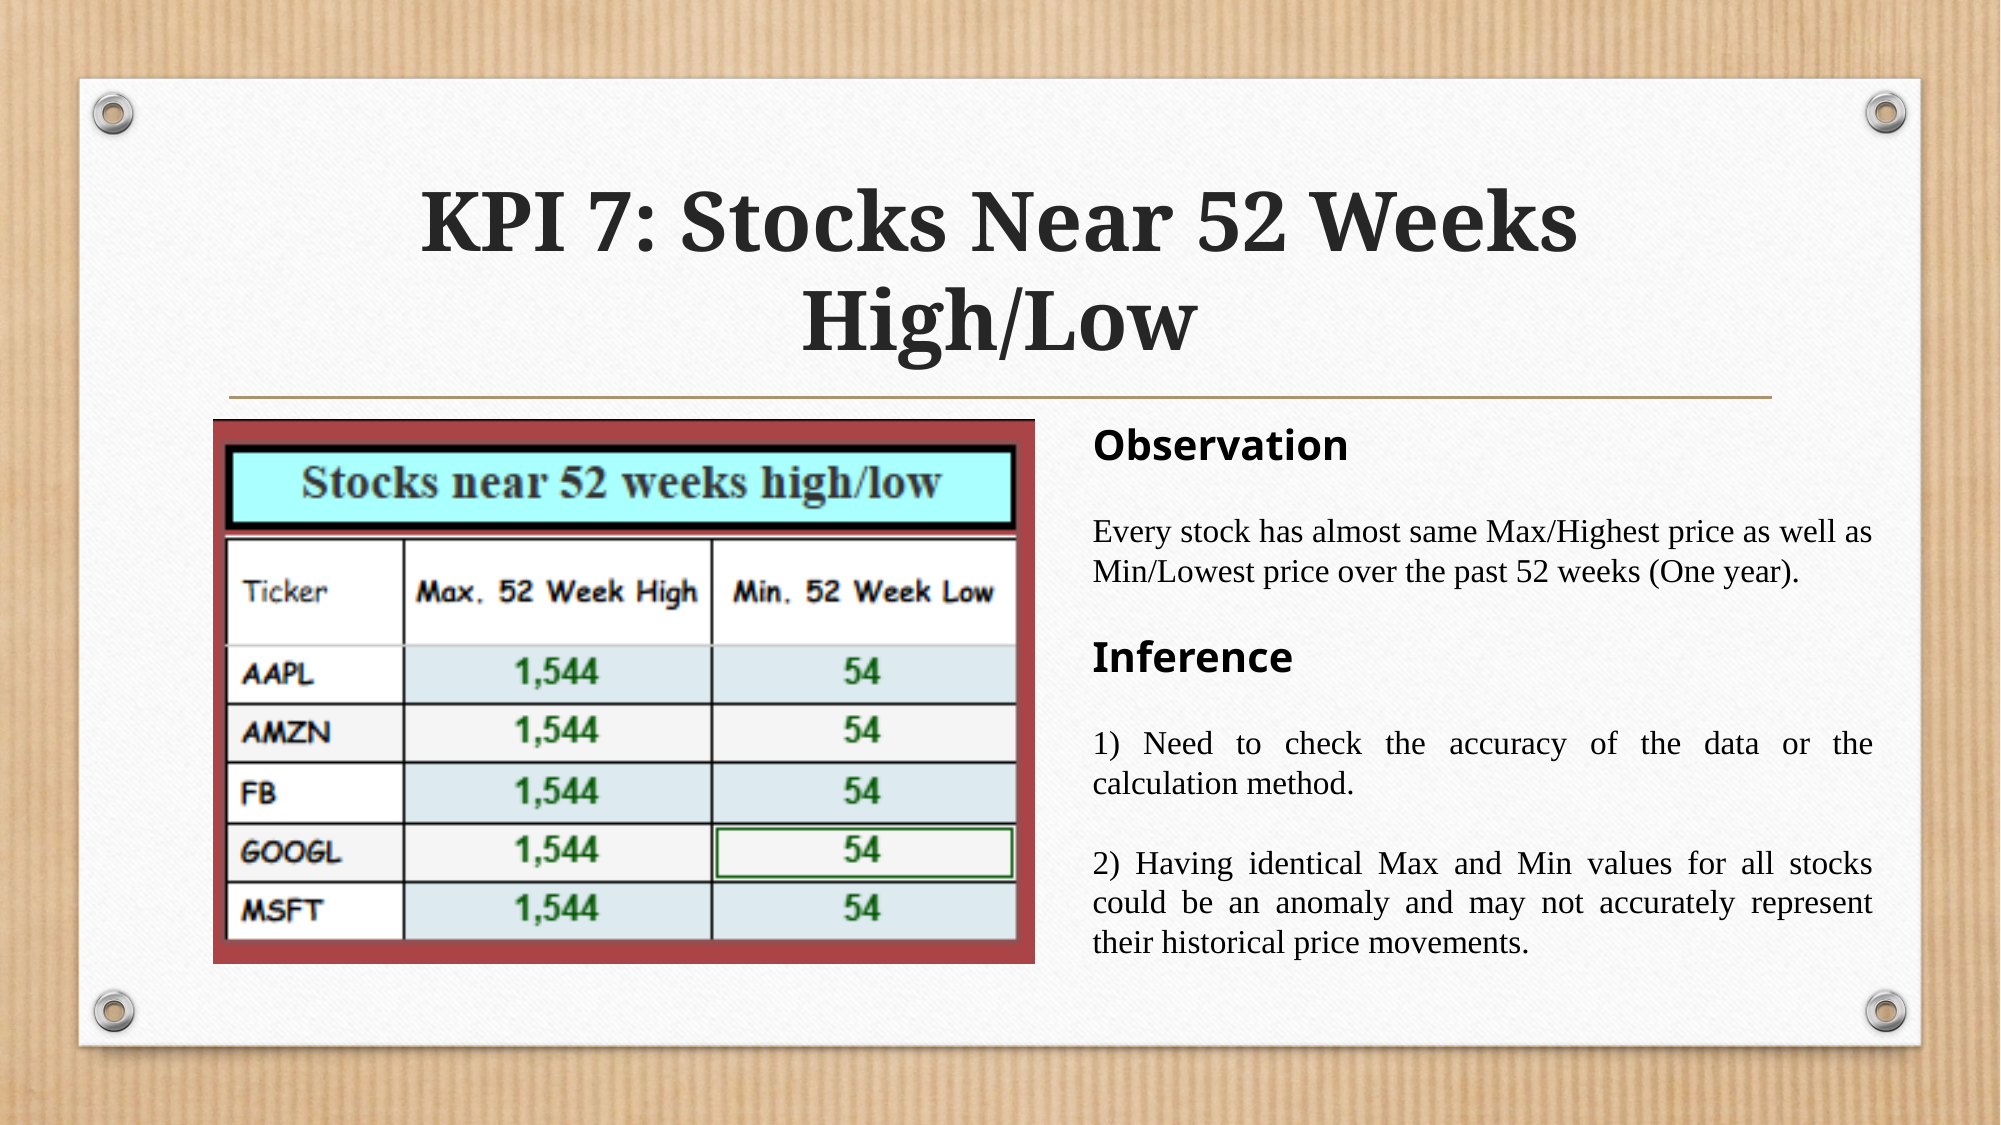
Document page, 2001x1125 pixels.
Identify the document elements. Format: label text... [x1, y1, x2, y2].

title KPI 7: Stocks Near 52 Weeks High/Low [212, 161, 1788, 375]
text_box Observation Every stock has almost same Max/Highest price as well as Min/Lowest price over the past 52 weeks (One year). Inference 1) Need to check the accuracy of the data or the calculation method. 2) Having identical Max and Min values for all stocks could be an anomaly and may not accurately represent their historical price movements. [1077, 411, 1889, 968]
picture [0, 0, 2001, 1125]
